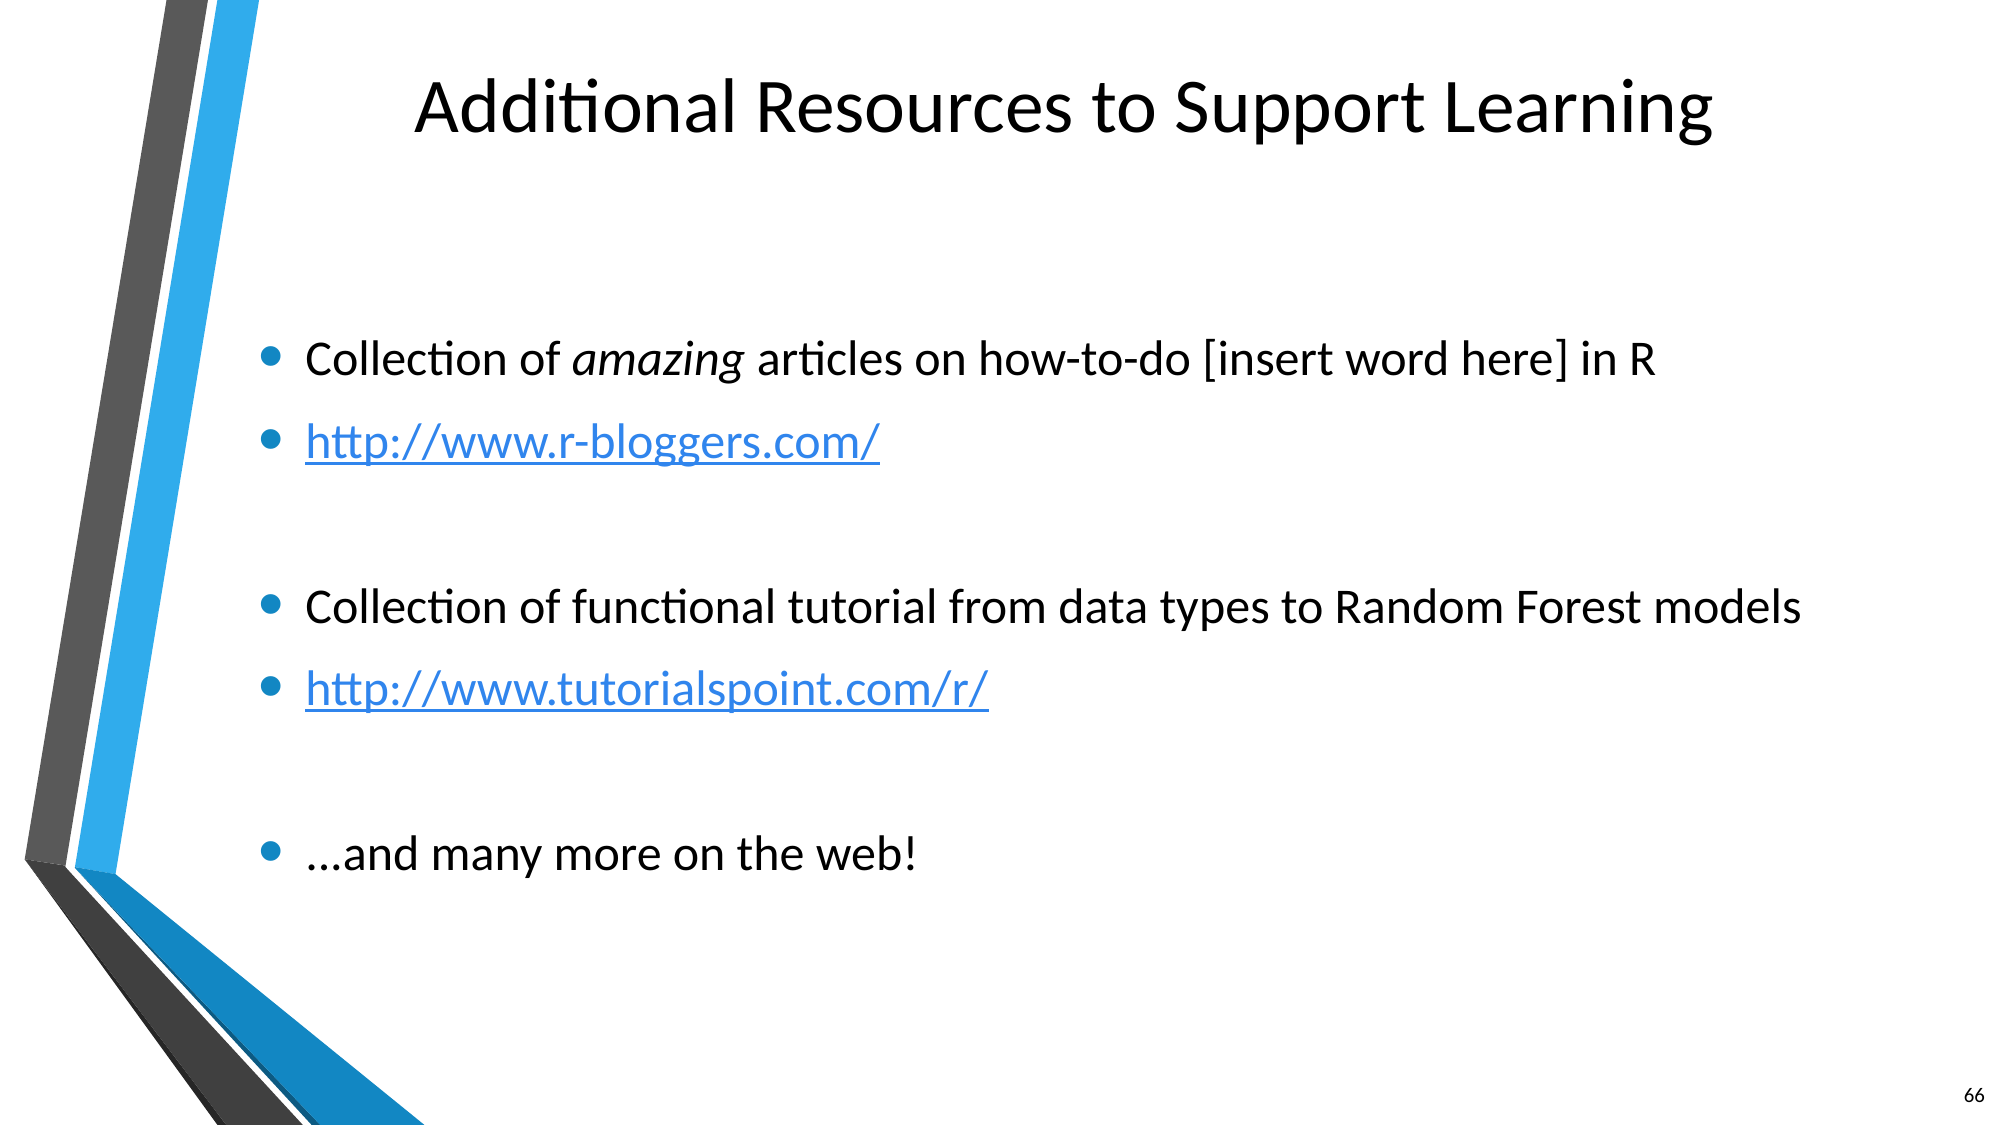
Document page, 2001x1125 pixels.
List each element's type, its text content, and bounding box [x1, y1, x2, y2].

title Additional Resources to Support Learning [243, 47, 1887, 156]
list Collection of amazing articles on how-to-do [insert word here] in R http://www.r-bloggers.com/ Collection of functional tutorial from data types to Random Forest models http://www.tutorialspoint.com/r/ ...and many more on the web! [243, 235, 1887, 950]
slide_number 66 [1909, 1064, 2000, 1124]
